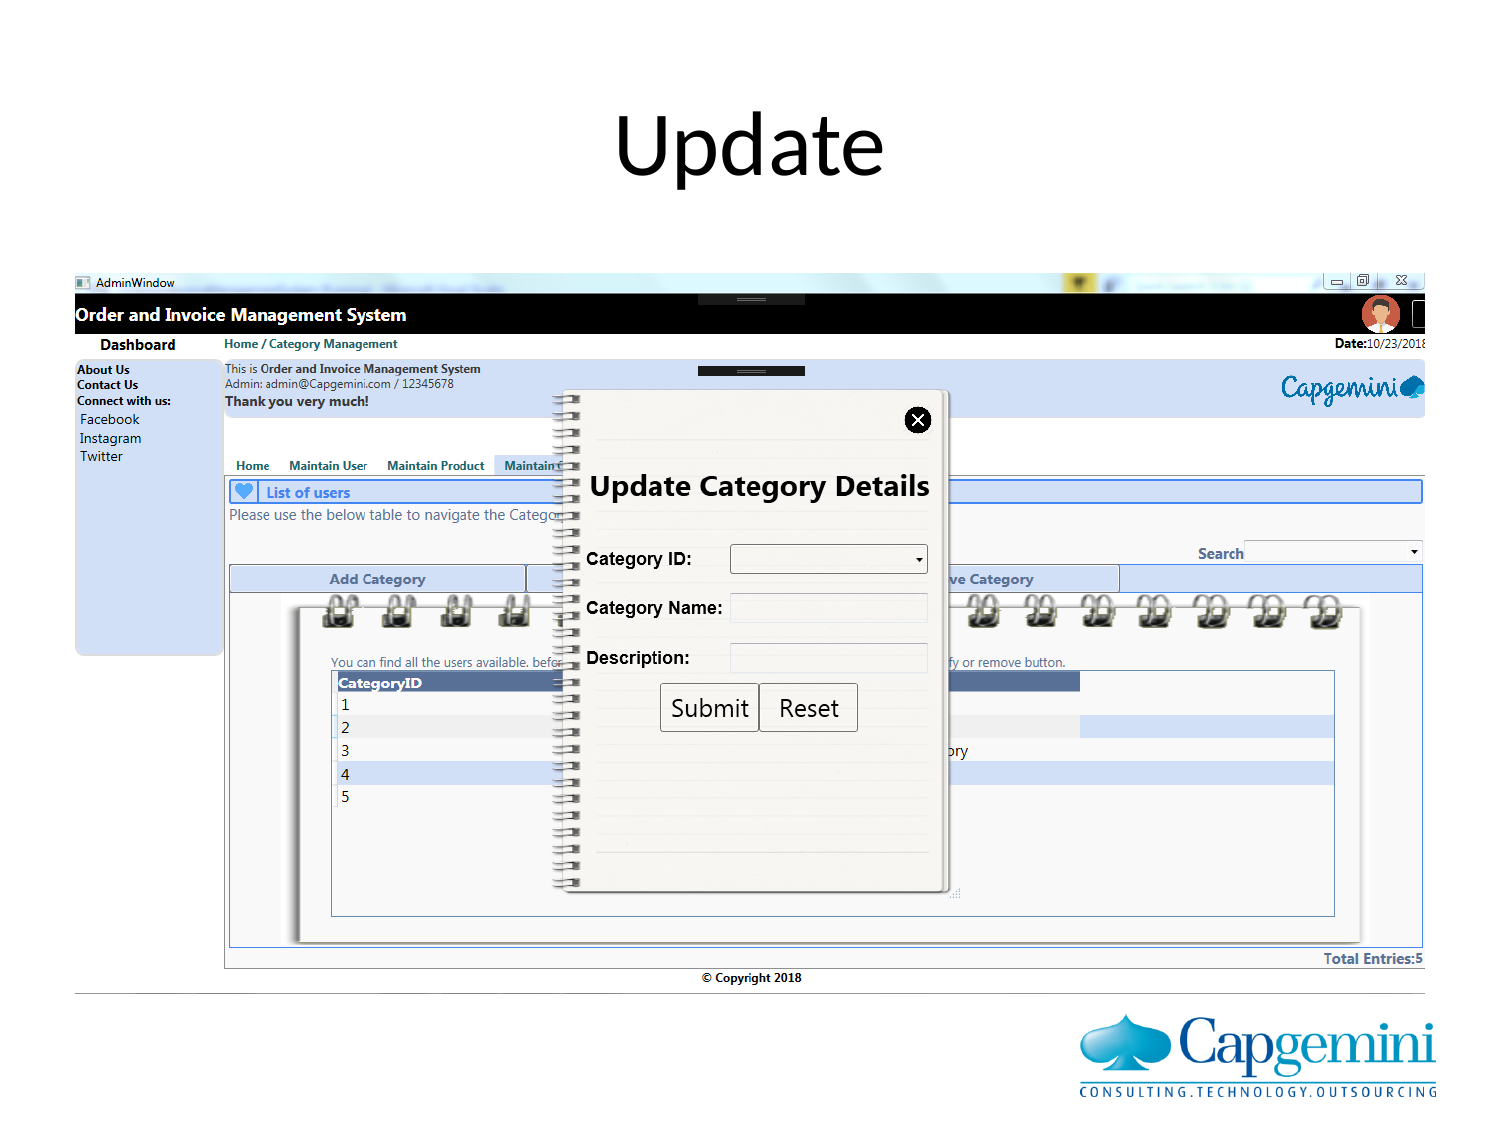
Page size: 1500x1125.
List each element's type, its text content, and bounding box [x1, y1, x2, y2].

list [74, 273, 1426, 995]
picture [1080, 1084, 1436, 1097]
title Update [75, 45, 1425, 233]
picture [1080, 1014, 1436, 1081]
